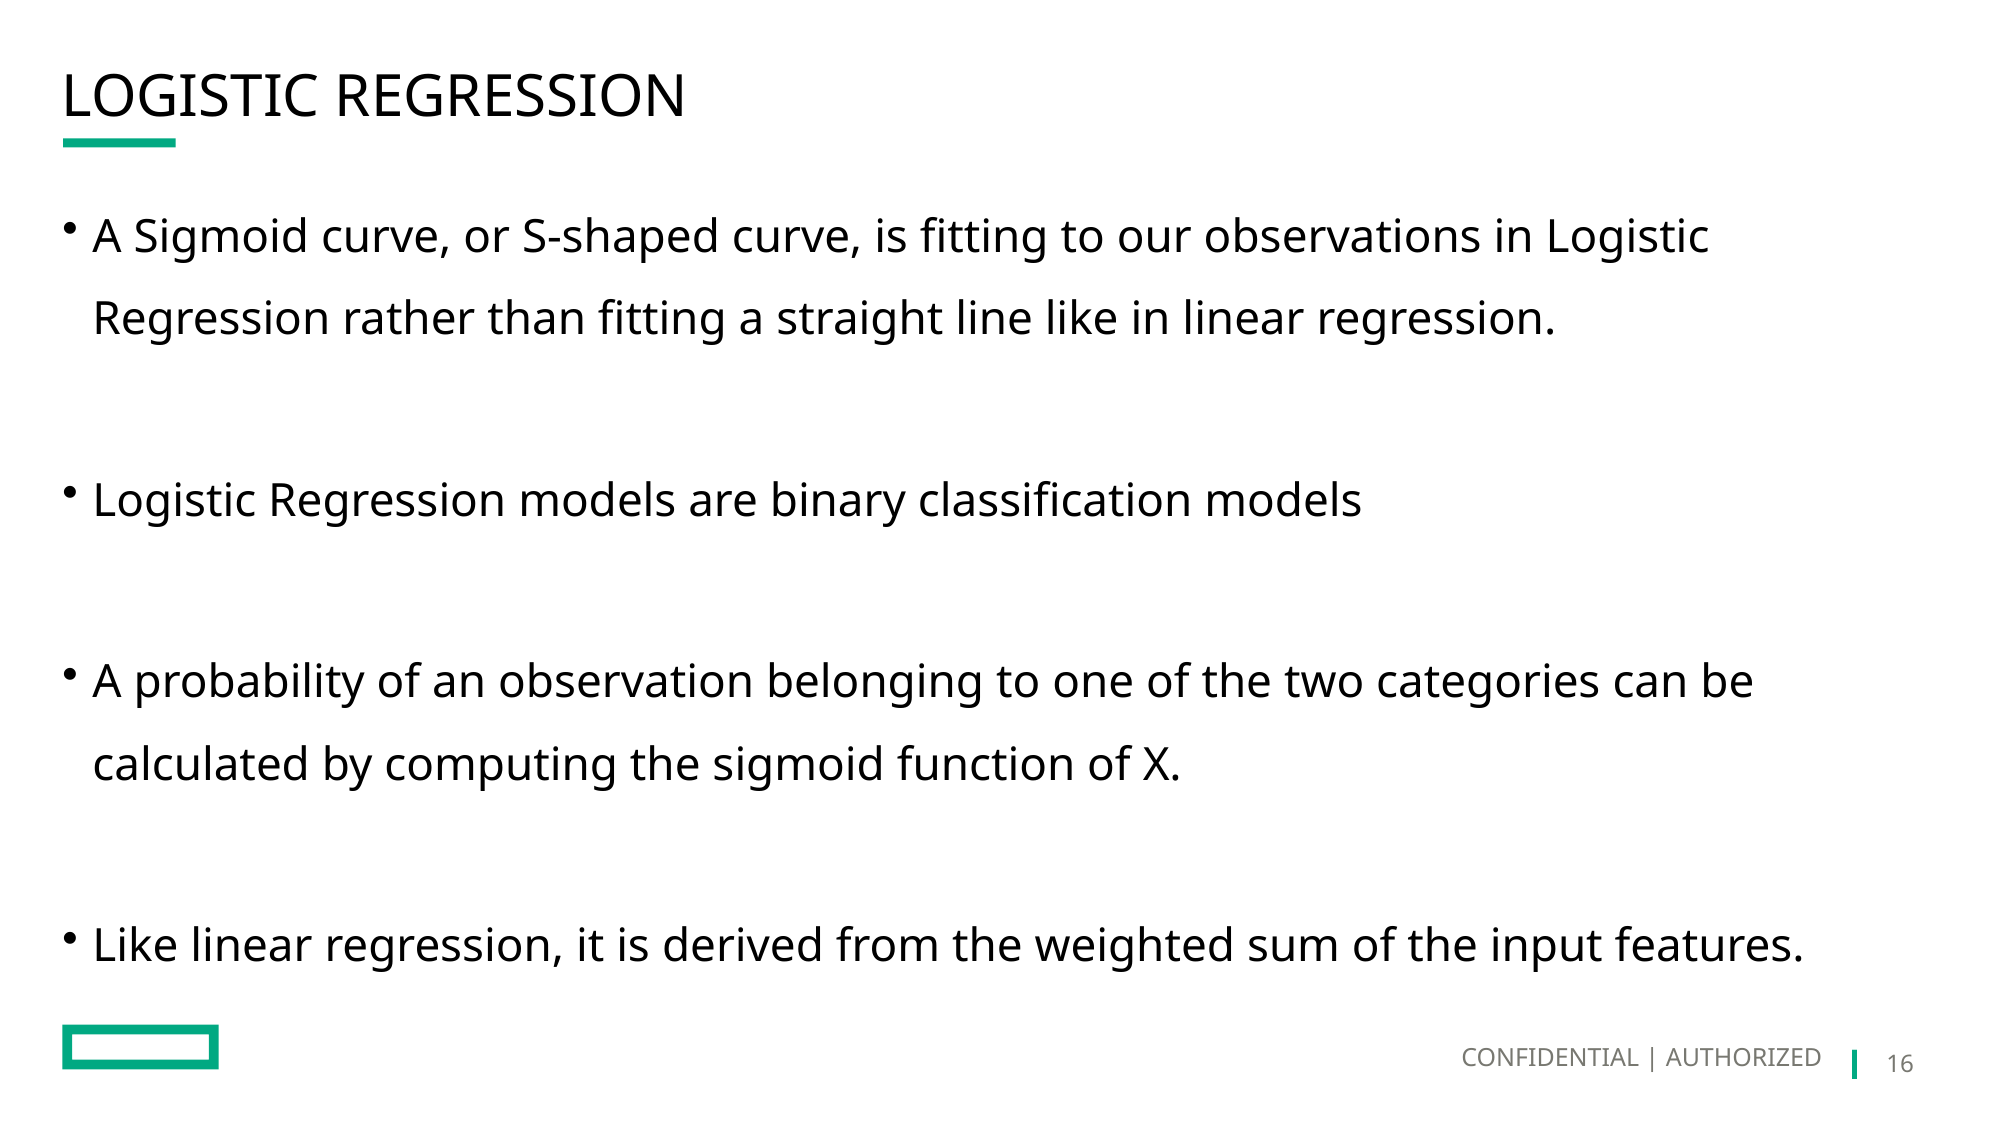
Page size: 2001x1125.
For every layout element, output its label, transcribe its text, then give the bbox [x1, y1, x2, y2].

title LOGISTIC REGRESSION [42, 60, 1938, 135]
picture [1852, 1043, 1857, 1079]
slide_number 16 [1837, 1033, 1950, 1094]
list A Sigmoid curve, or S-shaped curve, is fitting to our observations in Logistic Regression rather than fitting a straight line like in linear regression. Logistic Regression models are binary classification models A probability of an observation belonging to one of the two categories can be calculated by computing the sigmoid function of X. Like linear regression, it is derived from the weighted sum of the input features. [58, 159, 1938, 1005]
footer CONFIDENTIAL | AUTHORIZED [610, 1005, 1838, 1073]
